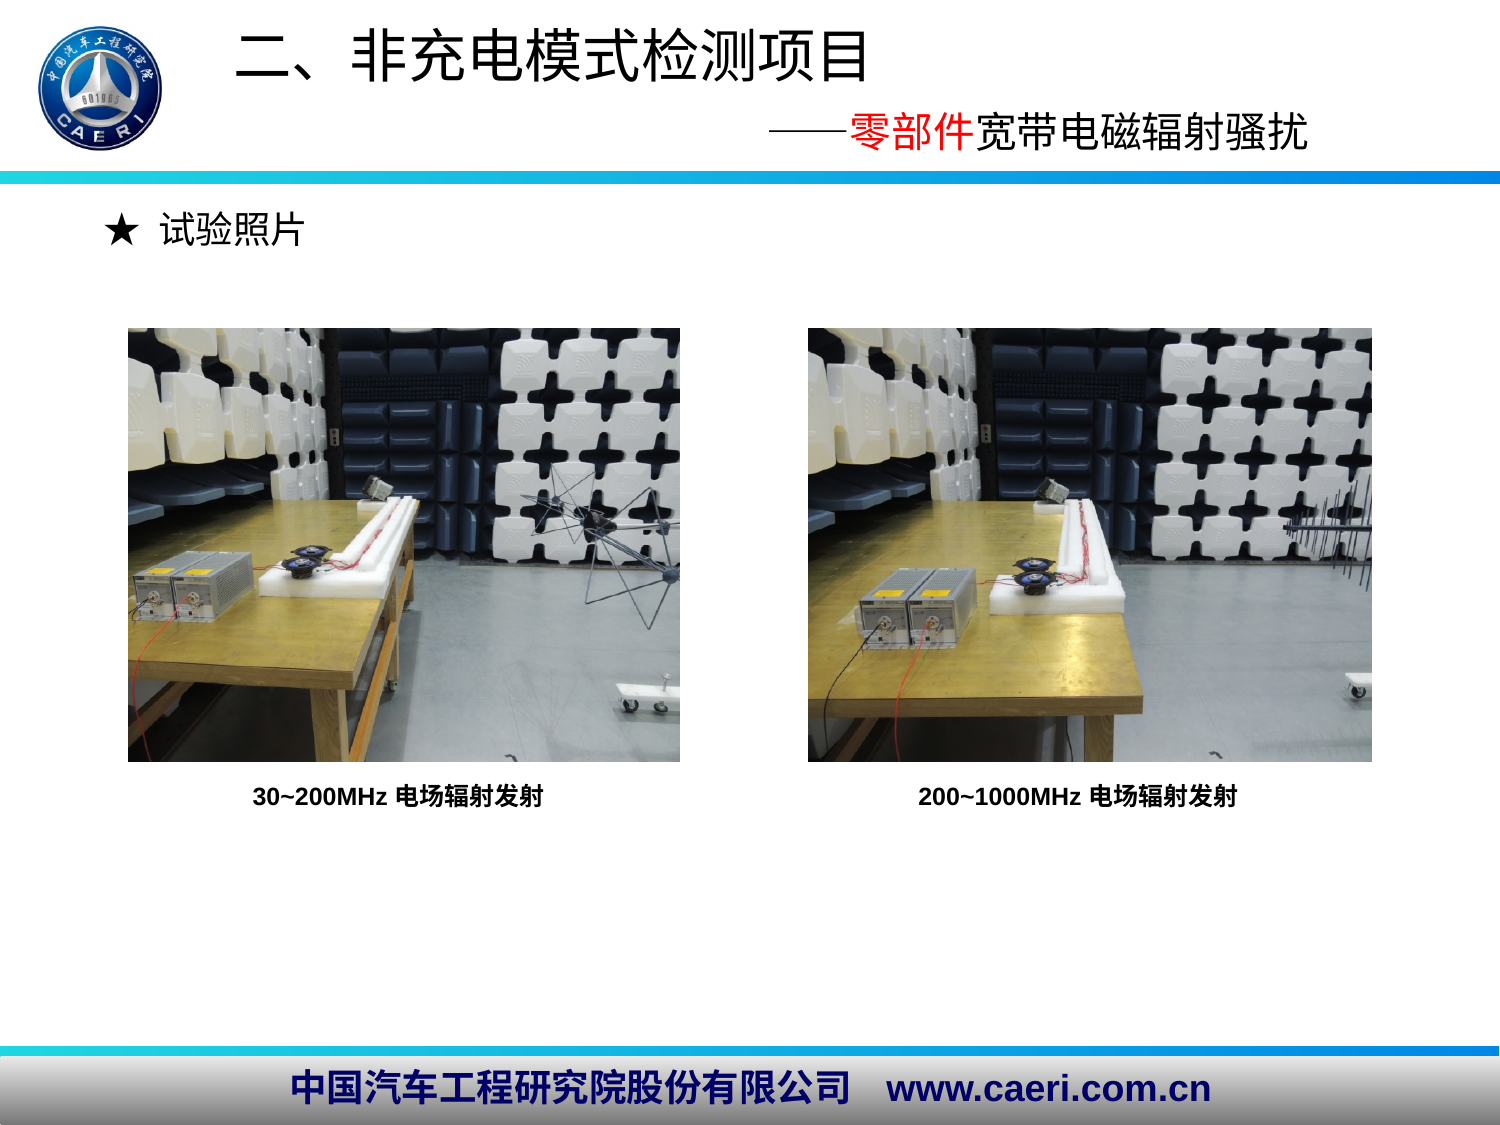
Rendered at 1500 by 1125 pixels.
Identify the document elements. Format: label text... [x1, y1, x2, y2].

picture [808, 327, 1372, 762]
text_box ★ 试验照片 [79, 199, 323, 259]
picture [35, 23, 164, 153]
title 二、非充电模式检测项目 ——零部件宽带电磁辐射骚扰 [218, 11, 1425, 164]
text_box 30~200MHz电场辐射发射 [199, 773, 598, 819]
text_box 200~1000MHz电场辐射发射 [878, 773, 1278, 819]
picture [128, 327, 680, 762]
